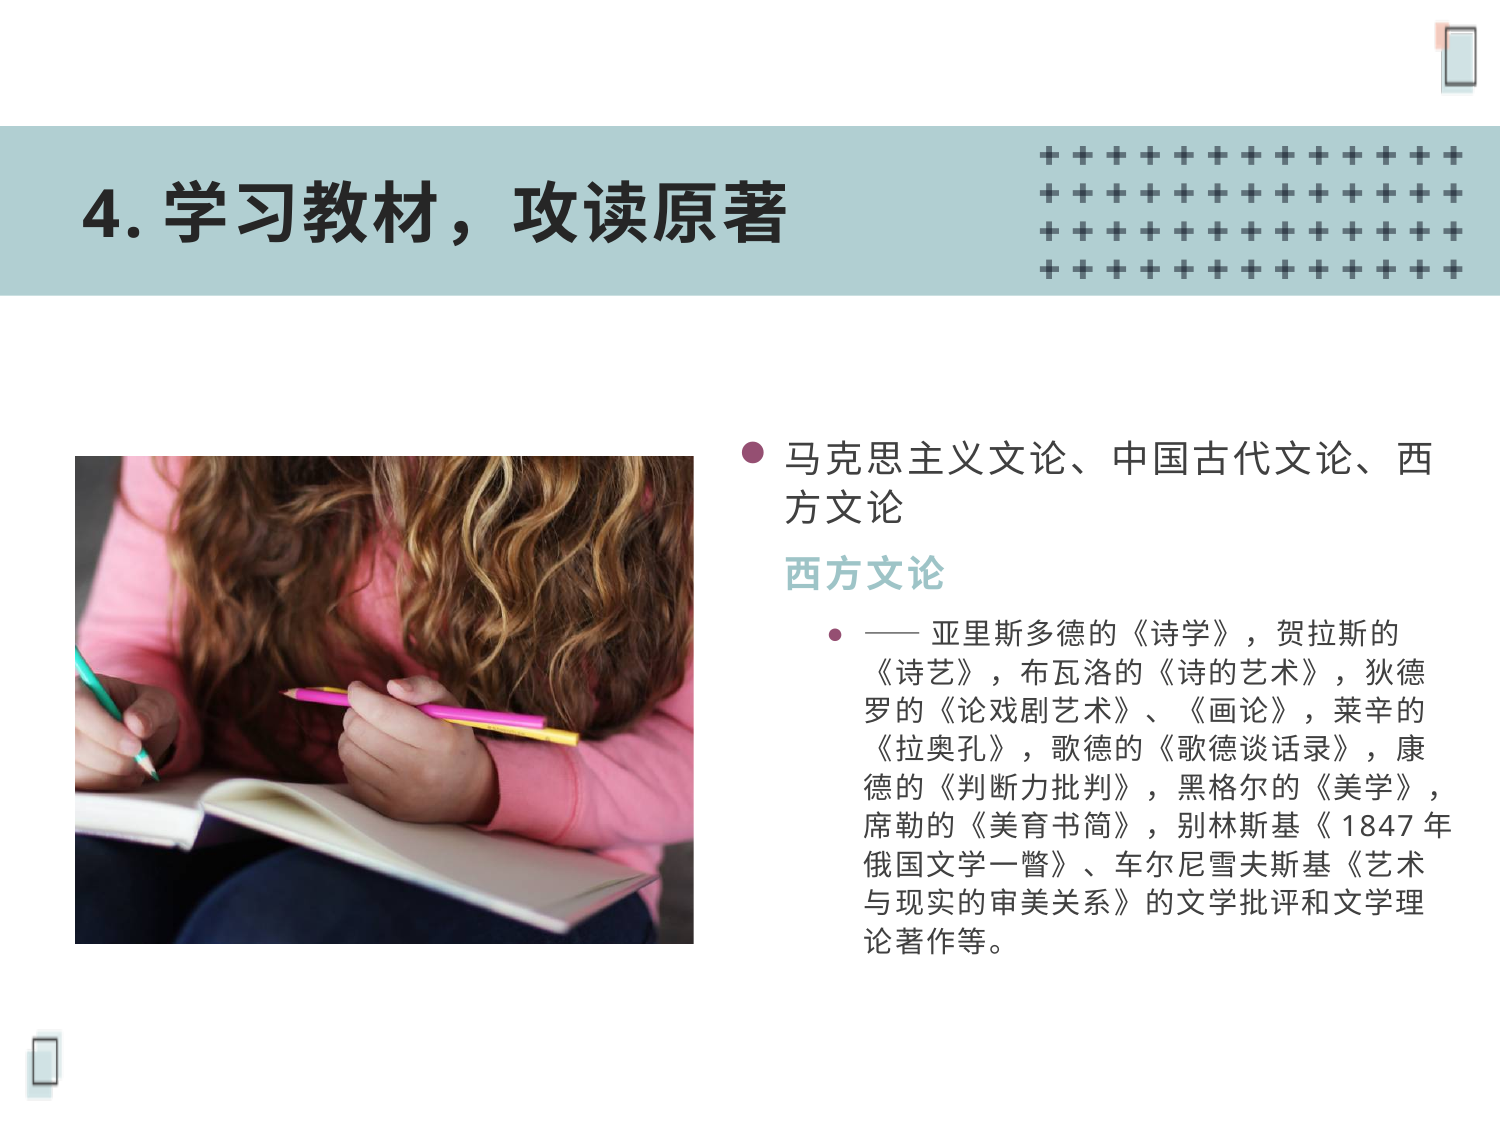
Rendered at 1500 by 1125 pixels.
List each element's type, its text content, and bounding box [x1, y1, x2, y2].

picture [74, 456, 694, 944]
text_box [0, 125, 1500, 297]
picture [1411, 0, 1500, 119]
text_box 马克思主义文论、中国古代文论、西方文论 西方文论 ——亚里斯多德的《诗学》，贺拉斯的《诗艺》，布瓦洛的《诗的艺术》，狄德罗的《论戏剧艺术》、《画论》，莱辛的《拉奥孔》，歌德的《歌德谈话录》，康德的《判断力批判》，黑格尔的《美学》，席勒的《美育书简》，别林斯基《1847年俄国文学一瞥》、车尔尼雪夫斯基《艺术与现实的审美关系》的文学批评和文学理论著作等。 [731, 437, 1466, 951]
text_box 4.学习教材，攻读原著 [75, 163, 938, 258]
picture [0, 1006, 89, 1125]
picture [1039, 145, 1463, 279]
